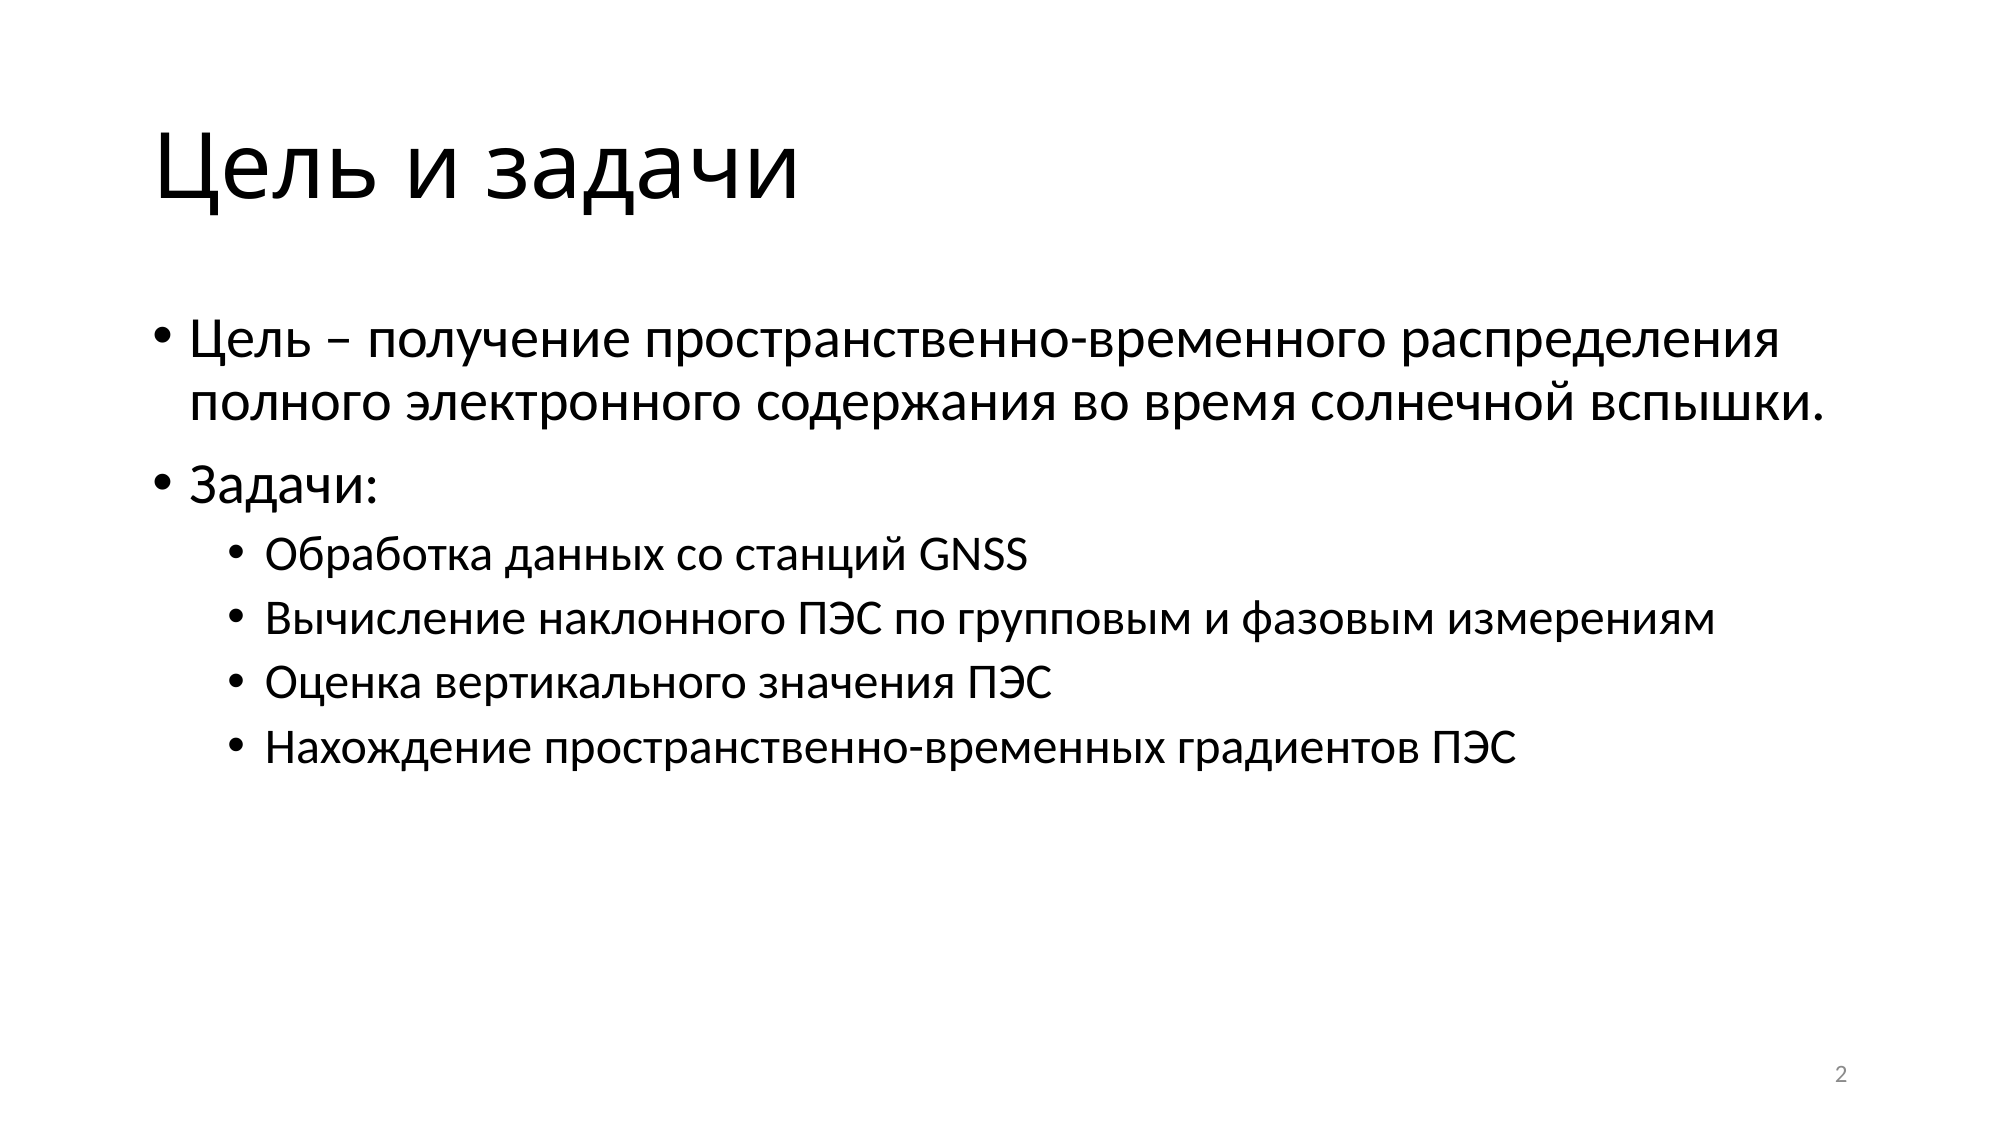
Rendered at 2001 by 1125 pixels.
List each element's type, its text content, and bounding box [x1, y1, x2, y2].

title Цель и задачи [137, 59, 1863, 278]
list Цель – получение пространственно-временного распределения полного электронного содержания во время солнечной вспышки. Задачи: Обработка данных со станций GNSS Вычисление наклонного ПЭС по групповым и фазовым измерениям Оценка вертикального значения ПЭС Нахождение пространственно-временных градиентов ПЭС [137, 299, 1863, 1014]
slide_number 2 [1412, 1042, 1863, 1103]
